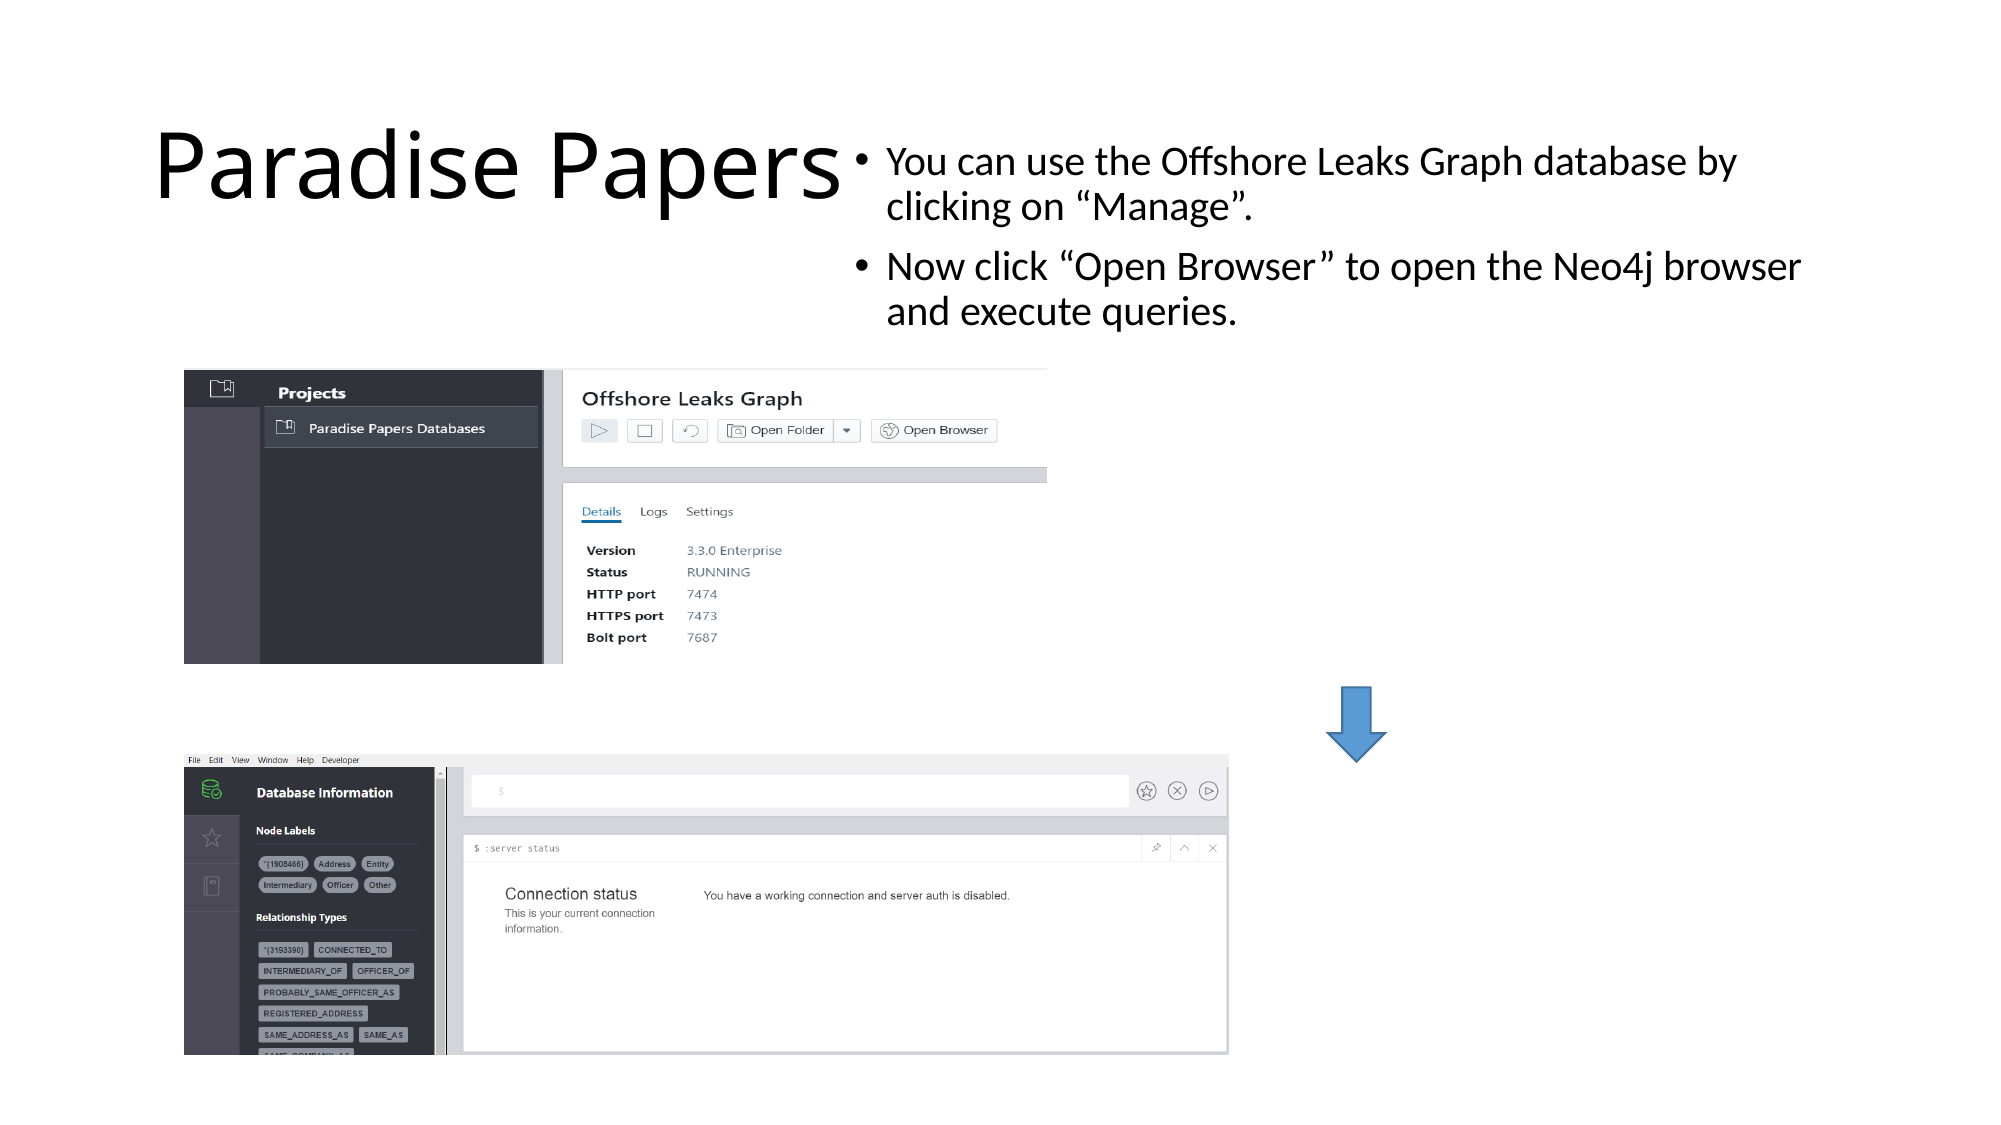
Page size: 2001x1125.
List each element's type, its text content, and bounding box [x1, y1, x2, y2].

text_box [1325, 686, 1388, 764]
picture [184, 368, 1047, 664]
title Paradise Papers [137, 59, 1863, 278]
picture [183, 754, 1229, 1055]
list You can use the Offshore Leaks Graph database by clicking on “Manage”. Now click “Open Browser” to open the Neo4j browser and execute queries. [839, 131, 1871, 345]
